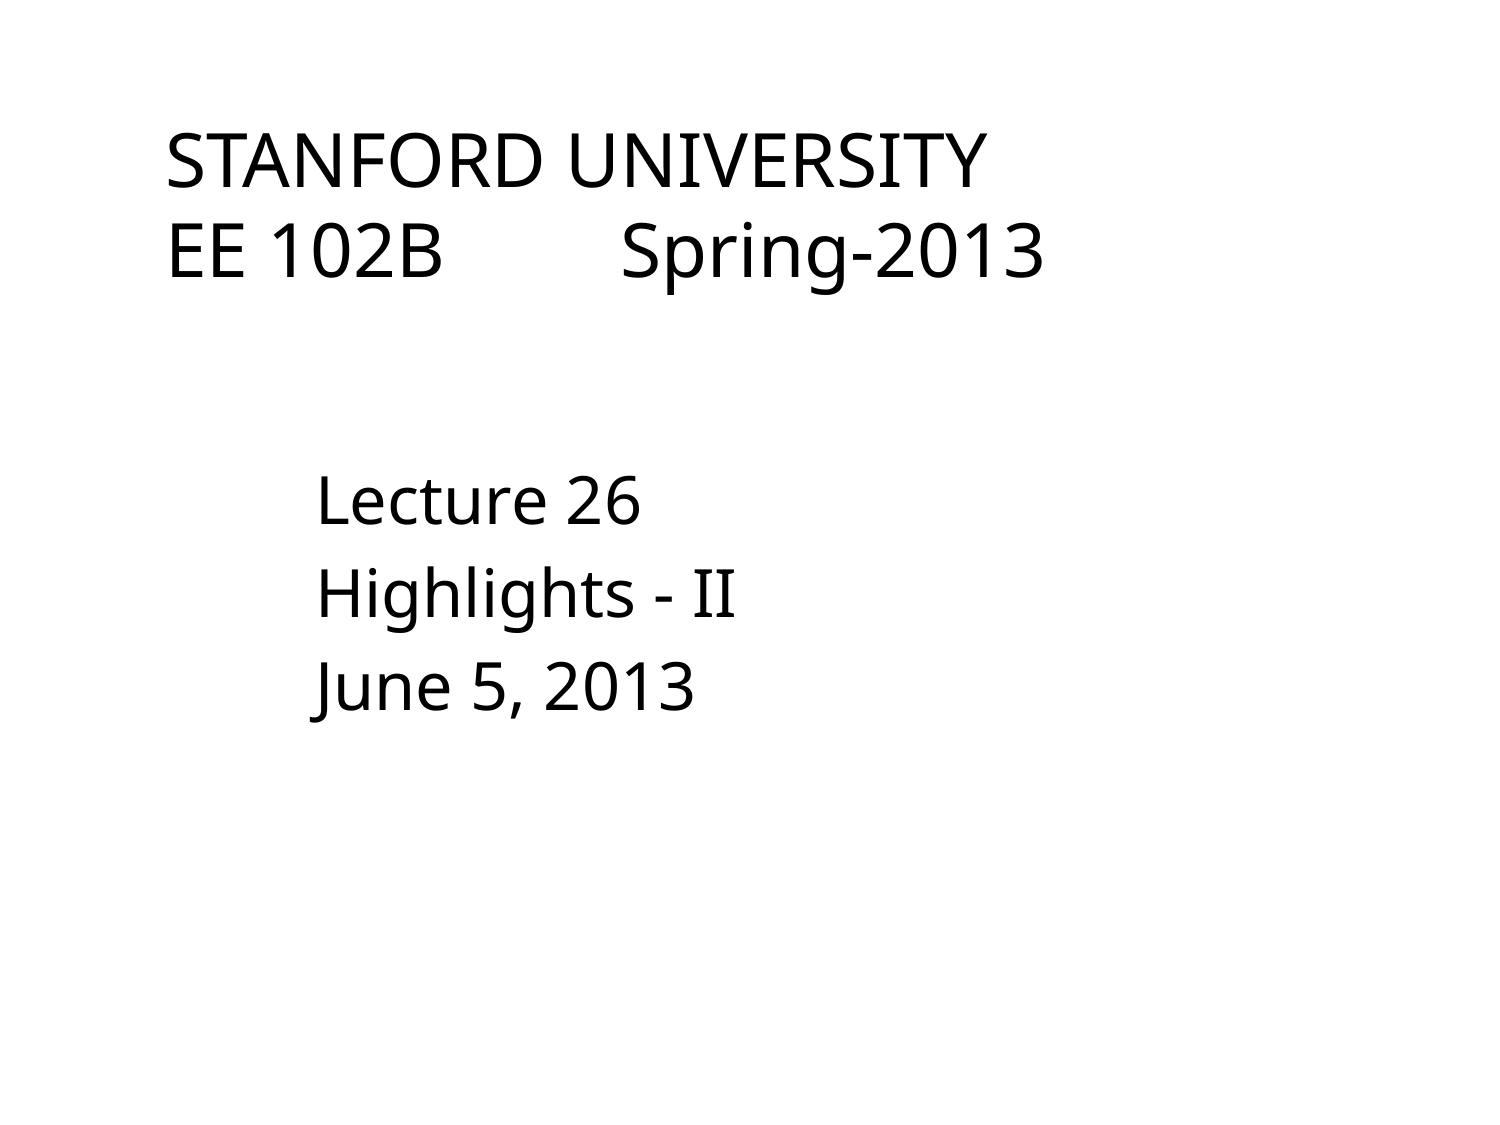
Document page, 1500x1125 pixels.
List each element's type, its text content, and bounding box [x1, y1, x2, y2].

title STANFORD UNIVERSITY EE 102B Spring-2013 [150, 112, 1417, 300]
subtitle Lecture 26 Highlights - II June 5, 2013 [300, 450, 1375, 741]
